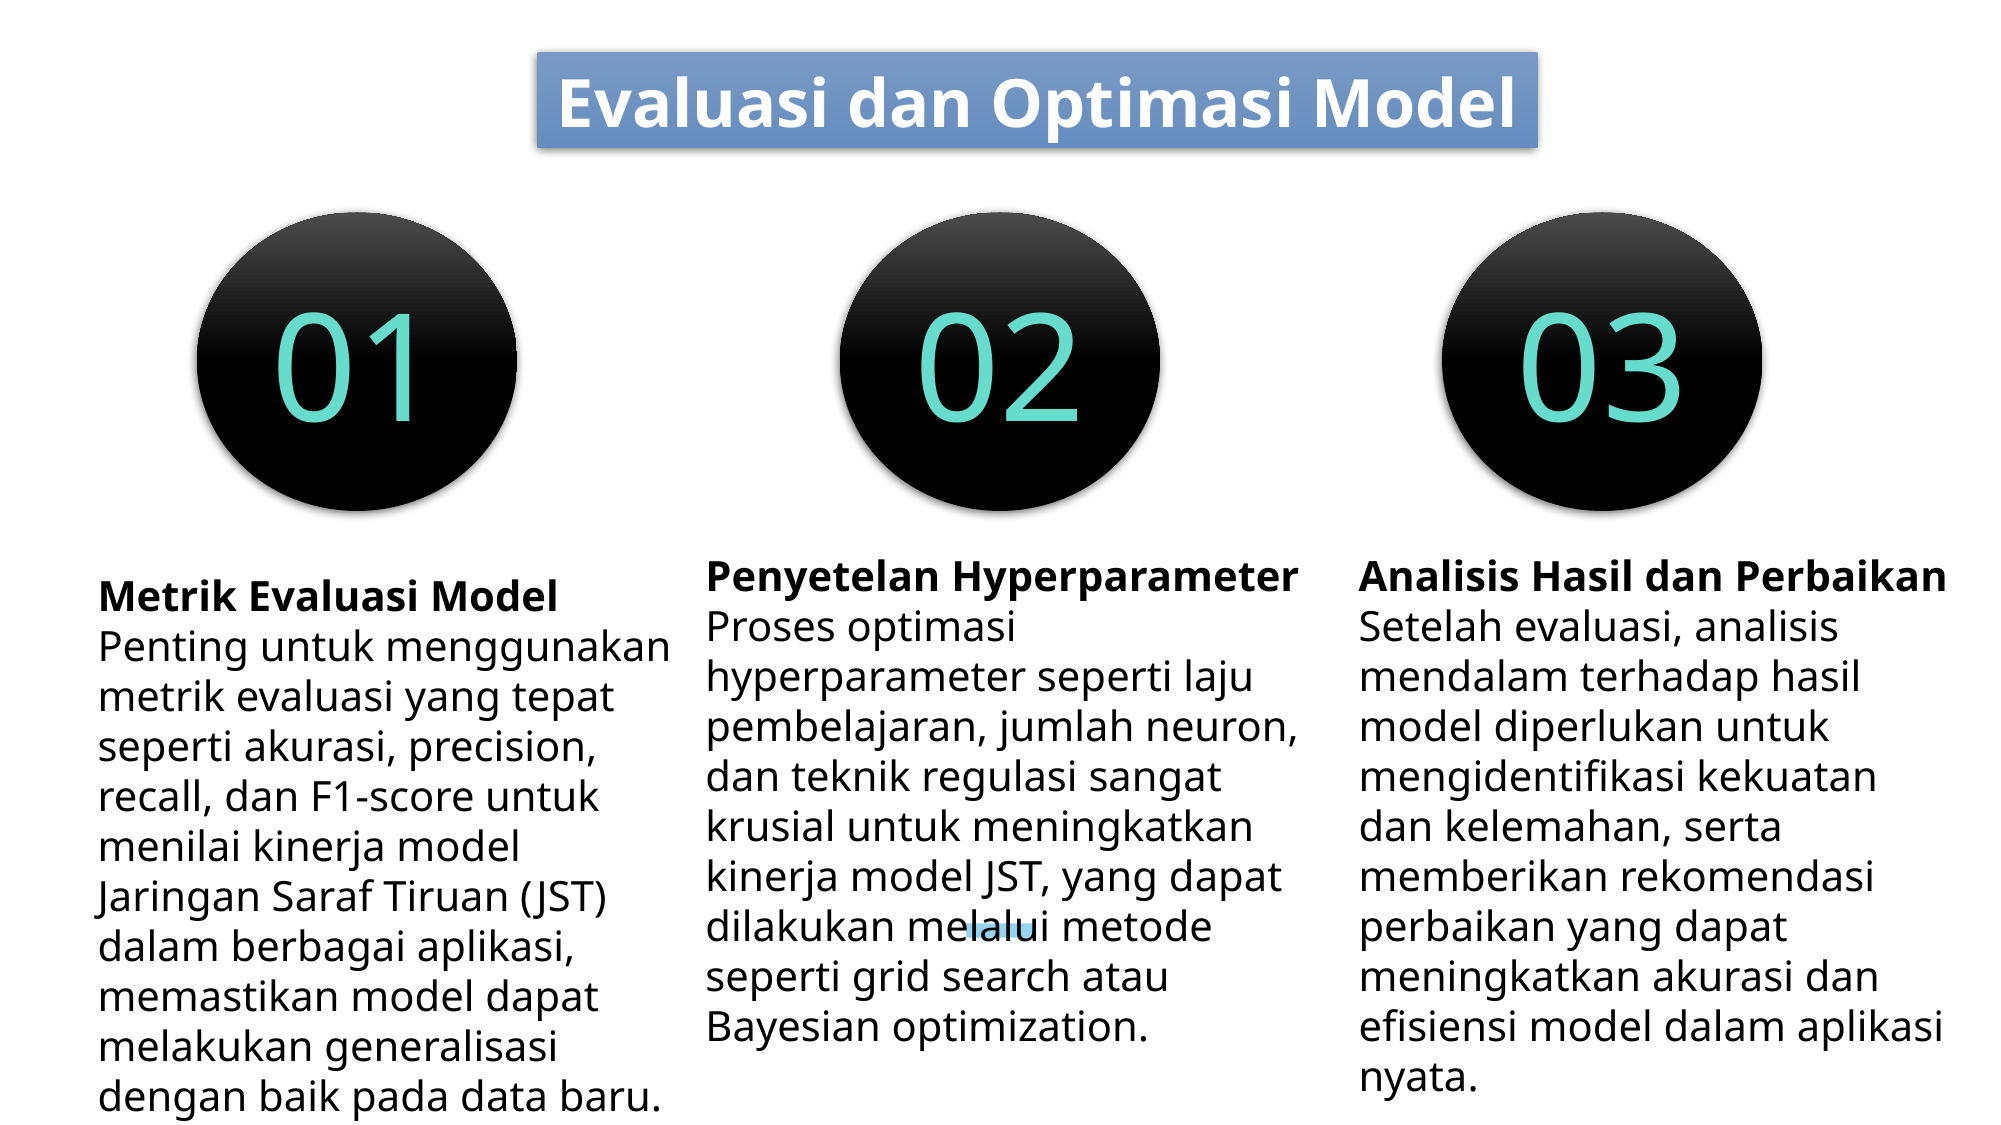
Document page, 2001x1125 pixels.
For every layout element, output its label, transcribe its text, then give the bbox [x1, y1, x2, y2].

text_box Analisis Hasil dan Perbaikan Setelah evaluasi, analisis mendalam terhadap hasil model diperlukan untuk mengidentifikasi kekuatan dan kelemahan, serta memberikan rekomendasi perbaikan yang dapat meningkatkan akurasi dan efisiensi model dalam aplikasi nyata. [1343, 542, 1977, 1108]
text_box 02 [839, 212, 1161, 511]
text_box 03 [1442, 212, 1763, 511]
text_box Evaluasi dan Optimasi Model [537, 52, 1538, 148]
text_box Penyetelan Hyperparameter Proses optimasi hyperparameter seperti laju pembelajaran, jumlah neuron, dan teknik regulasi sangat krusial untuk meningkatkan kinerja model JST, yang dapat dilakukan melalui metode seperti grid search atau Bayesian optimization. [690, 542, 1343, 1058]
text_box Metrik Evaluasi Model Penting untuk menggunakan metrik evaluasi yang tepat seperti akurasi, precision, recall, dan F1-score untuk menilai kinerja model Jaringan Saraf Tiruan (JST) dalam berbagai aplikasi, memastikan model dapat melakukan generalisasi dengan baik pada data baru. [82, 562, 691, 1125]
text_box 01 [196, 212, 518, 511]
